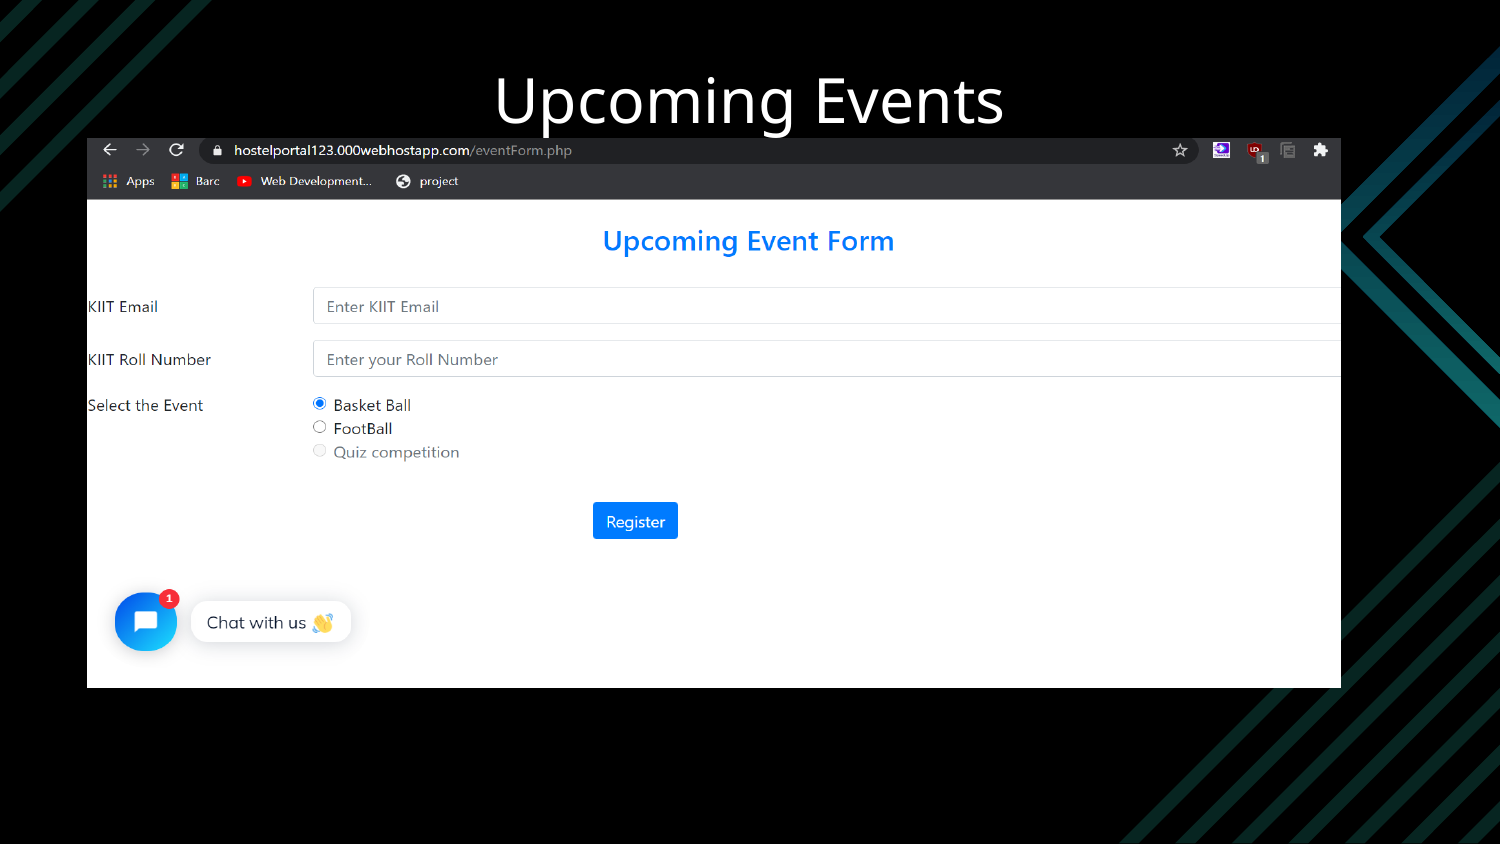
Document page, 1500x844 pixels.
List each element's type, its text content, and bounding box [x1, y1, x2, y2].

title Upcoming Events [194, 46, 1306, 136]
picture [87, 137, 1341, 688]
